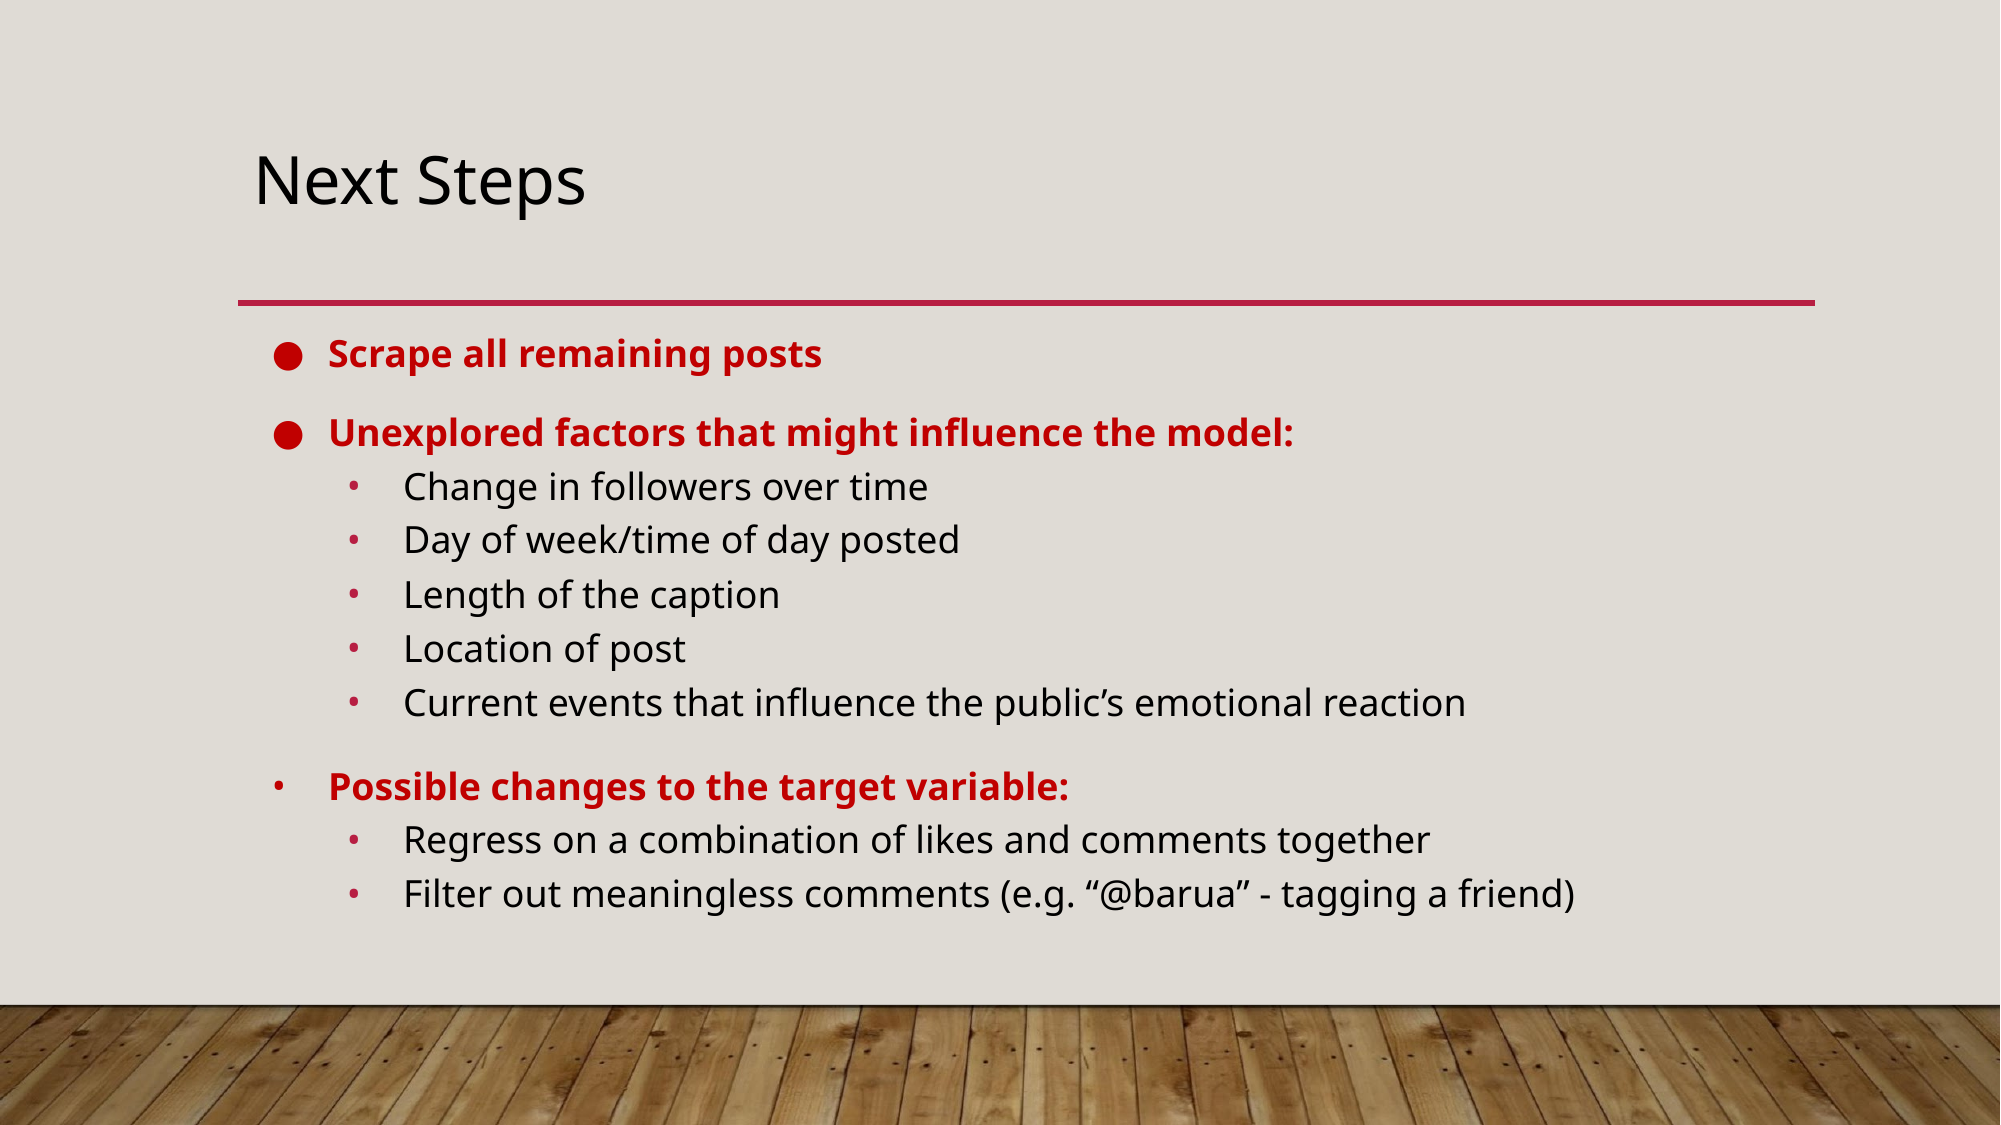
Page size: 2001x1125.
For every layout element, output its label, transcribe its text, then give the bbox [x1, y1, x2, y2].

picture [0, 1005, 2000, 1125]
title Next Steps [238, 131, 1814, 305]
list Scrape all remaining posts Unexplored factors that might influence the model: Change in followers over time Day of week/time of day posted Length of the caption Location of post Current events that influence the public’s emotional reaction Possible changes to the target variable: Regress on a combination of likes and comments together Filter out meaningless comments (e.g. “@barua” - tagging a friend) [238, 305, 1941, 957]
